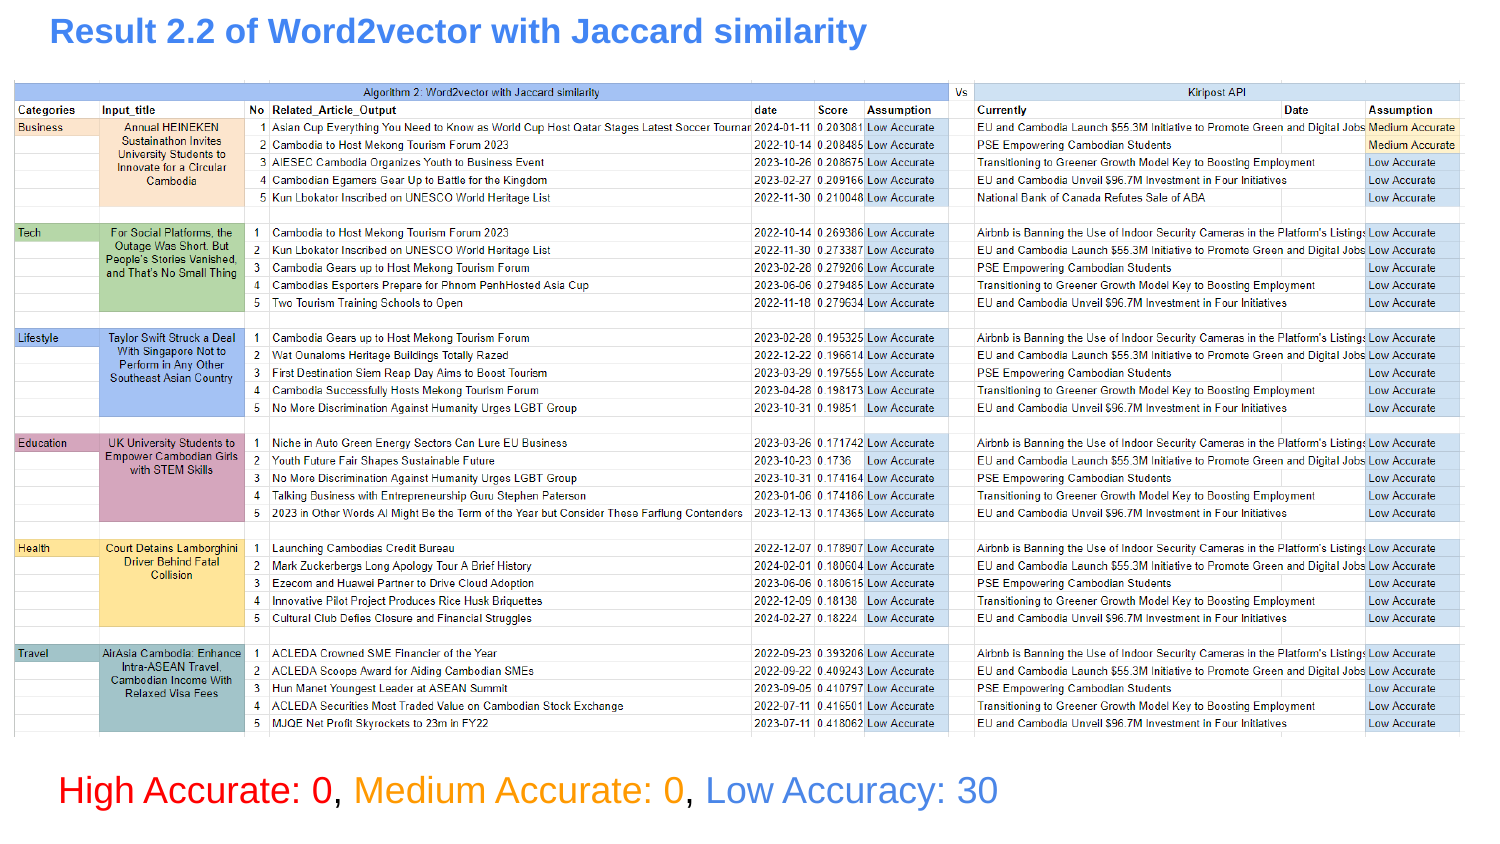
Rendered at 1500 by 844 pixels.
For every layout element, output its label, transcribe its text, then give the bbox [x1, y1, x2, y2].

title Result 2.2 of Word2vector with Jaccard similarity [34, 0, 1445, 66]
picture [14, 80, 1465, 737]
text_box High Accurate: 0, Medium Accurate: 0, Low Accuracy: 30 [43, 750, 1392, 824]
